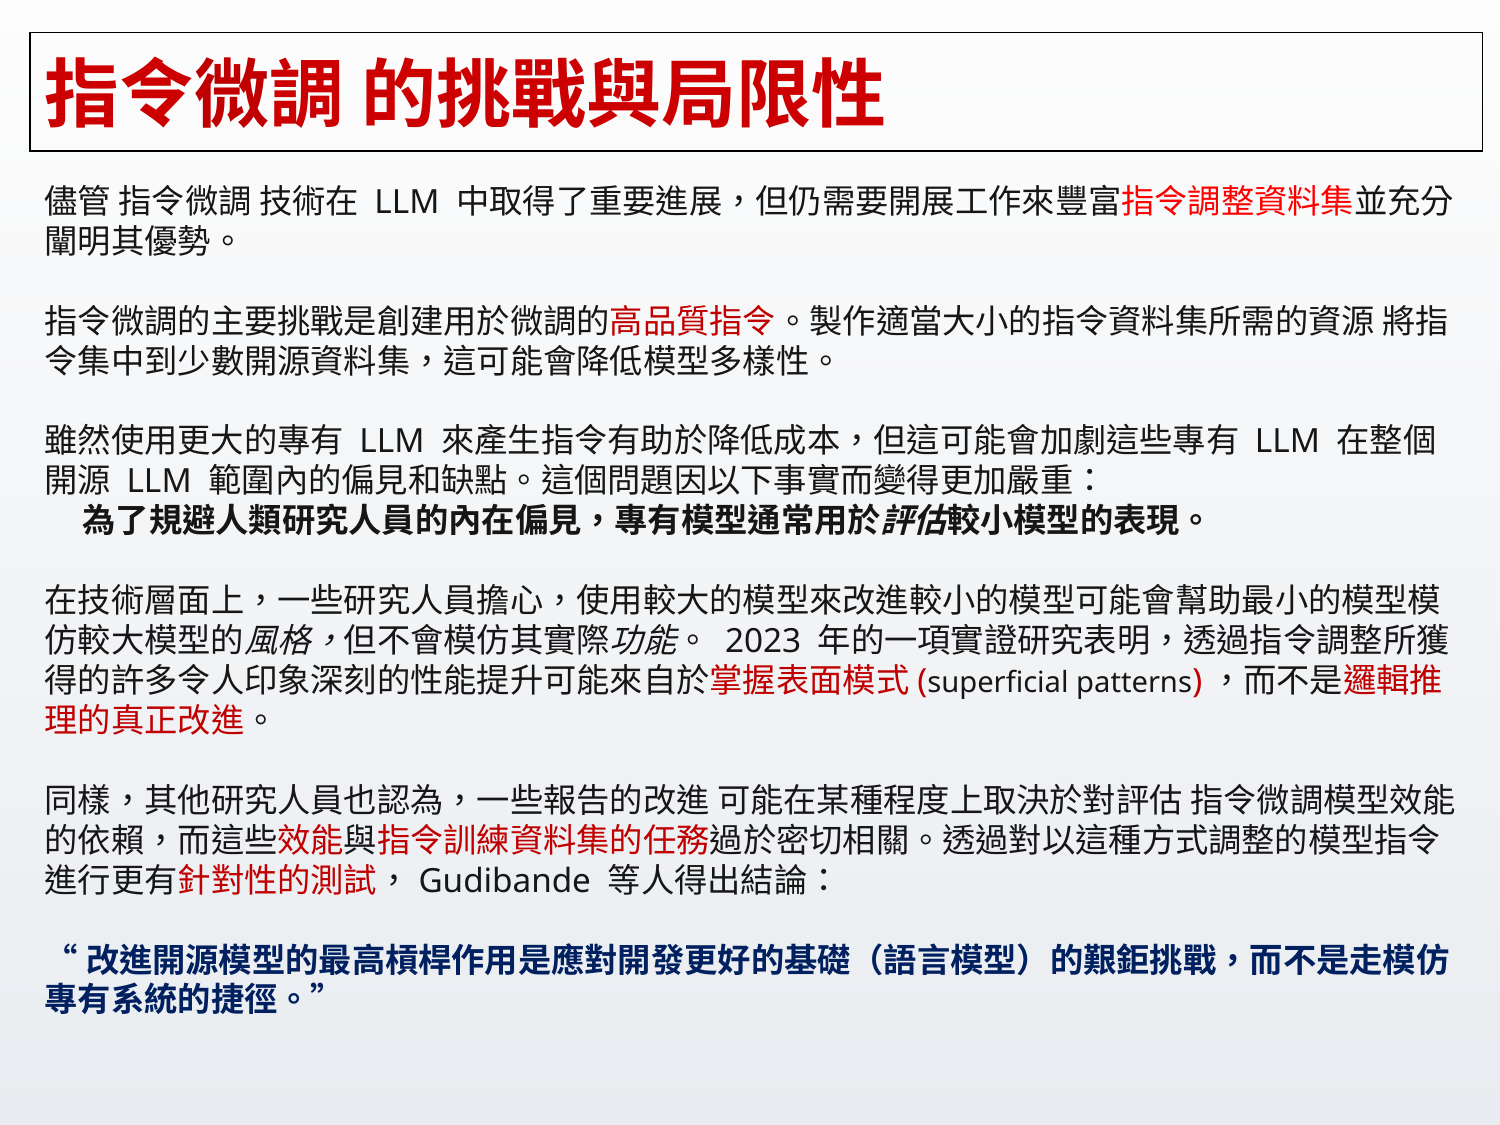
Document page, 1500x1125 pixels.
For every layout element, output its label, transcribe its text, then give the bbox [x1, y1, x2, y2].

title 指令微調 的挑戰與局限性 [29, 32, 1483, 152]
list 儘管 指令微調 技術在 LLM 中取得了重要進展，但仍需要開展工作來豐富指令調整資料集並充分闡明其優勢。 指令微調的主要挑戰是創建用於微調的高品質指令。製作適當大小的指令資料集所需的資源 將指令集中到少數開源資料集，這可能會降低模型多樣性。 雖然使用更大的專有 LLM 來產生指令有助於降低成本，但這可能會加劇這些專有 LLM 在整個開源 LLM 範圍內的偏見和缺點。這個問題因以下事實而變得更加嚴重： 為了規避人類研究人員的內在偏見，專有模型通常用於評估較小模型的表現。 在技​​術層面上，一些研究人員擔心，使用較大的模型來改進較小的模型可能會幫助最小的模型模仿較大模型的風格，但不會模仿其實際功能。 2023 年的一項實證研究表明，透過指令調整所獲得的許多令人印象深刻的性能提升可能來自於掌握表面模式(superficial patterns)，而不是邏輯推理的真正改進。 同樣，其他研究人員也認為，一些報告的改進 可能在某種程度上取決於對評估 指令微調模型效能的依賴，而這些效能與指令訓練資料集的任務過於密切相關。透過對以這種方式調整的模型指令進行更有針對性的測試，Gudibande 等人得出結論： “改進開源模型的最高槓桿作用是應對開發更好的基礎（語言模型）的艱鉅挑戰，而不是走模仿專有系統的捷徑。” [29, 172, 1483, 1118]
